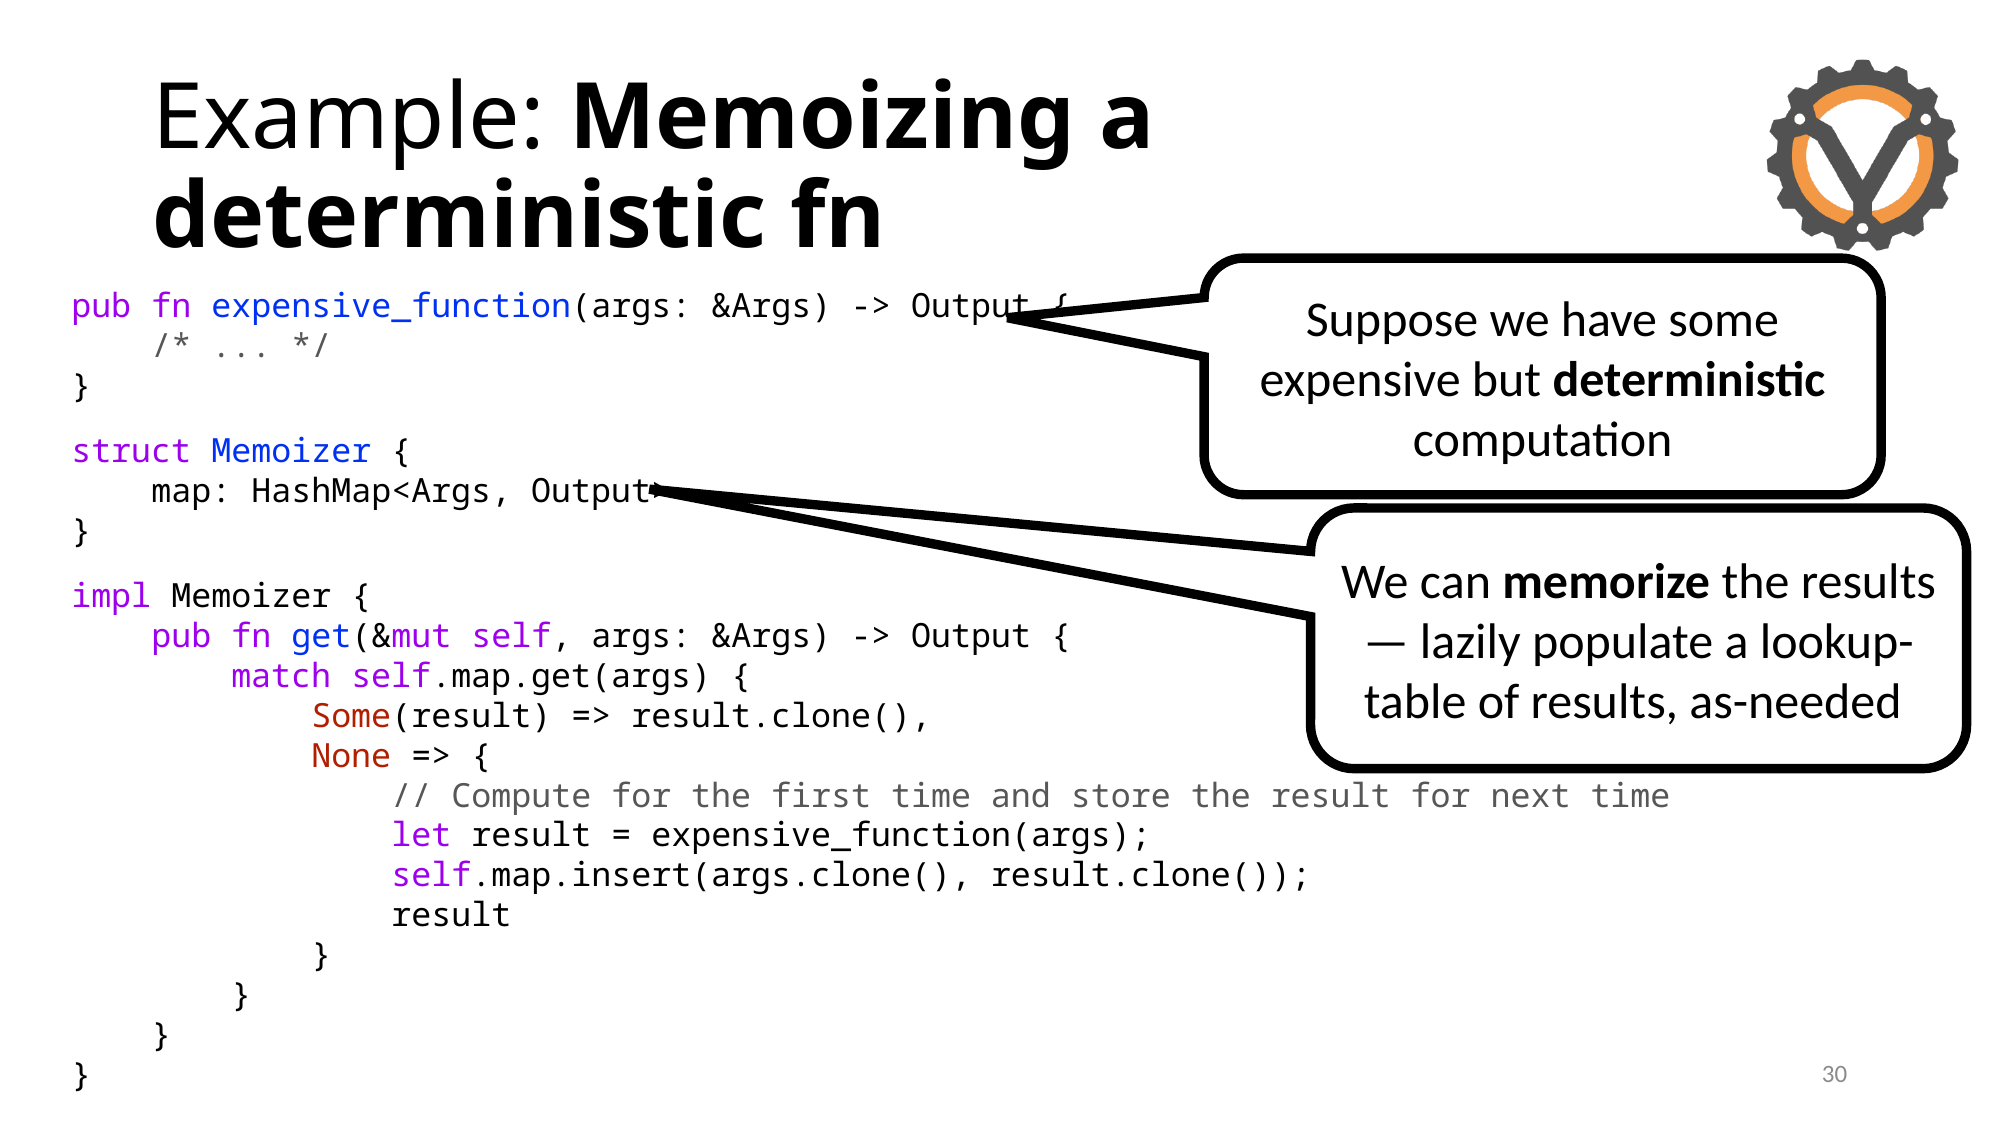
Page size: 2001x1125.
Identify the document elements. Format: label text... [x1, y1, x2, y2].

title Example: Memoizing a deterministic fn [137, 59, 1751, 277]
text_box We can memorize the results — lazily populate a lookup-table of results, as-needed [649, 488, 1968, 770]
text_box Suppose we have some expensive but deterministic computation [1007, 257, 1883, 496]
picture [1766, 59, 1959, 252]
text_box pub fn expensive_function(args: &Args) -> Output { /* ... */ } struct Memoizer { map: HashMap<Args, Output> } impl Memoizer { pub fn get(&mut self, args: &Args) -> Output { match self.map.get(args) { Some(result) => result.clone(), None => { // Compute for the first time and store the result for next time let result = expensive_function(args); self.map.insert(args.clone(), result.clone()); result } } } } [56, 277, 2000, 1101]
